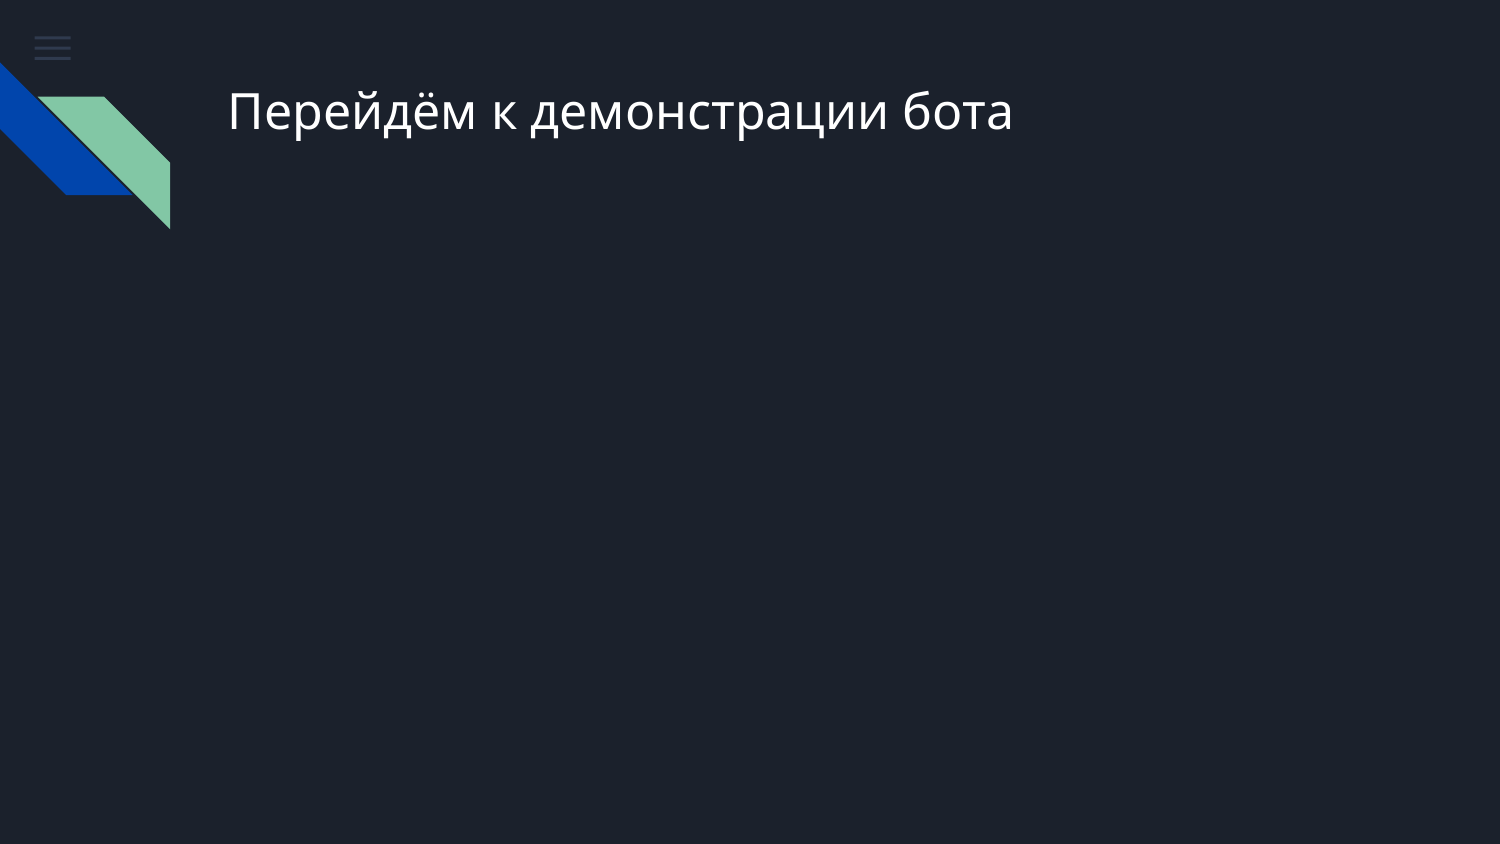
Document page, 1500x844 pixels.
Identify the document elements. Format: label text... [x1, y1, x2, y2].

title Перейдём к демонстрации бота [212, 64, 1368, 215]
